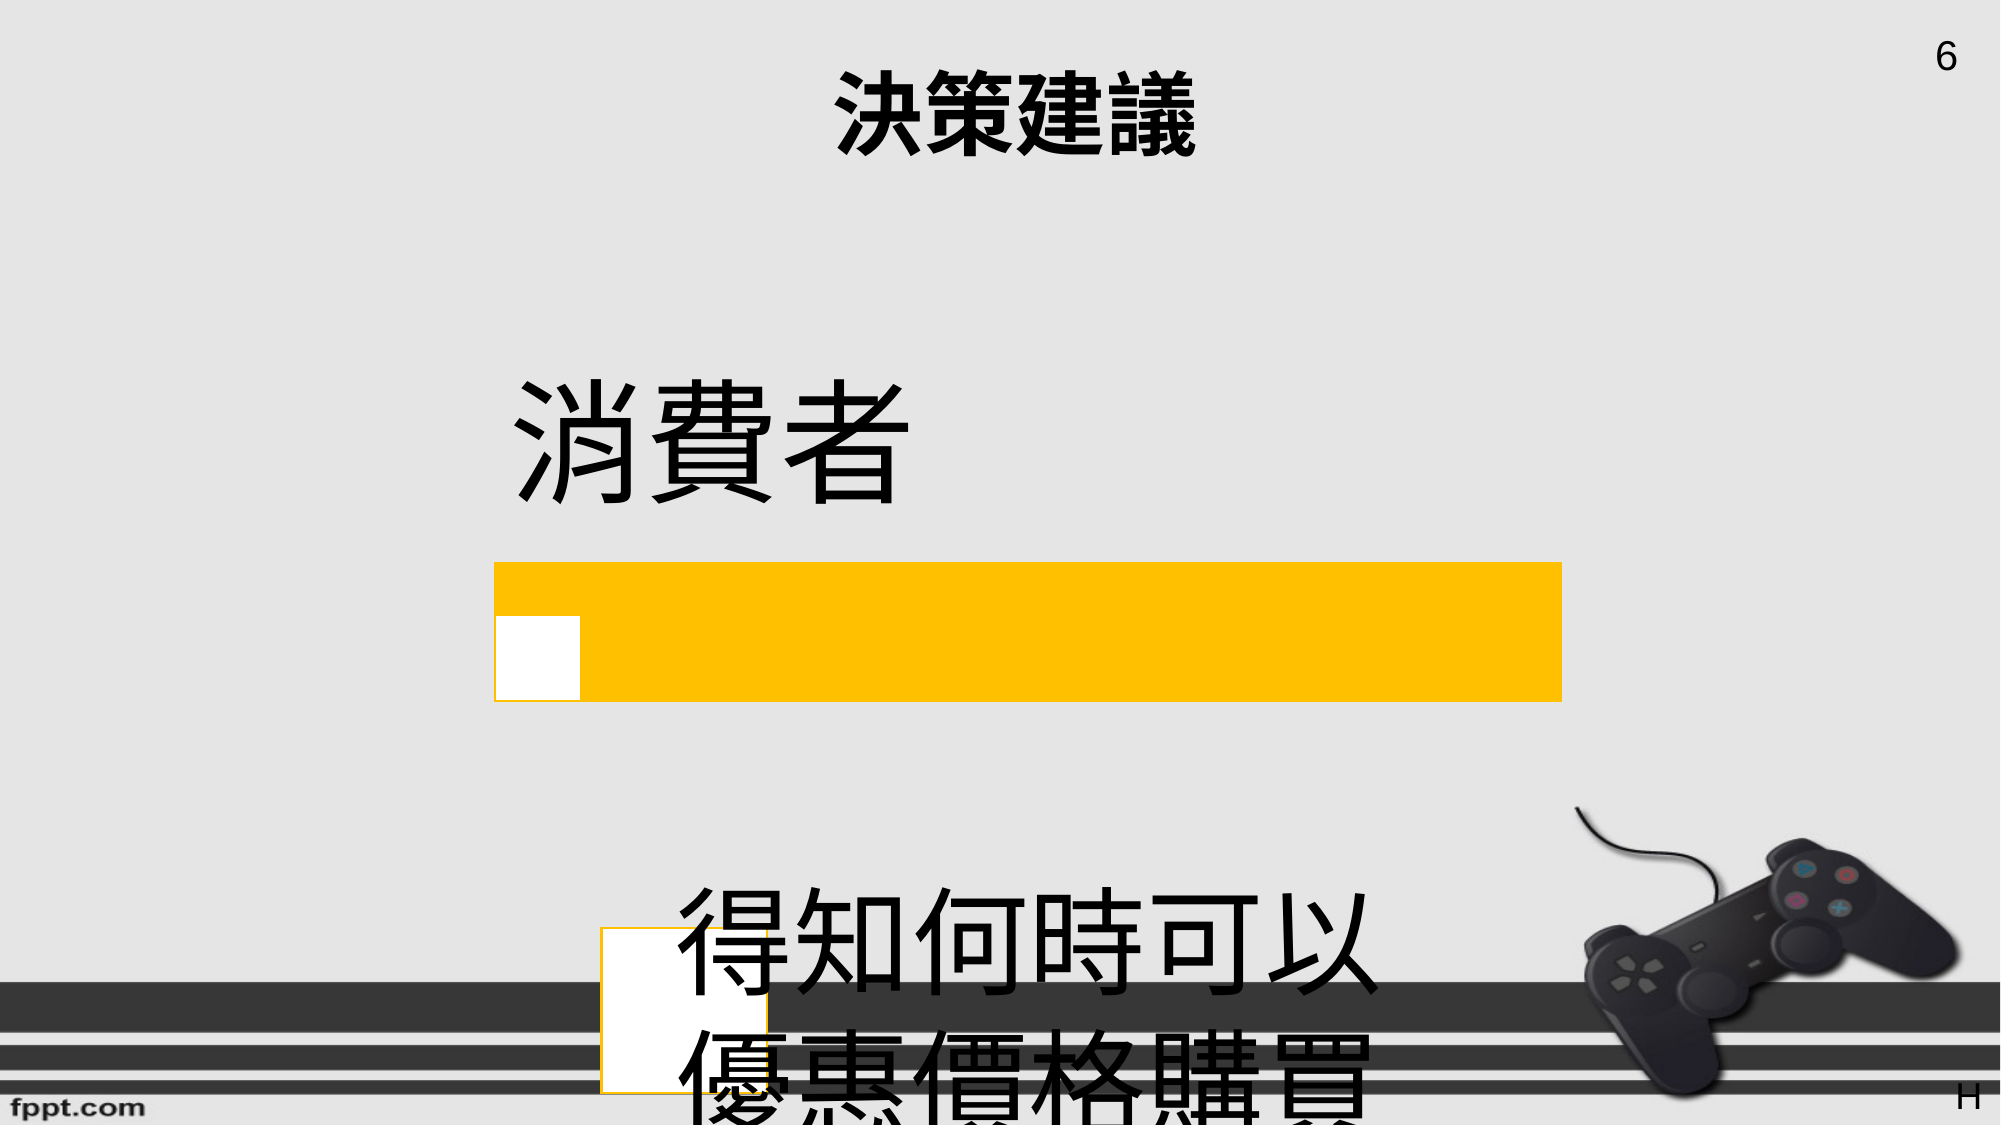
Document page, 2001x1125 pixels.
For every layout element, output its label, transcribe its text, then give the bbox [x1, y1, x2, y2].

text_box H [1940, 1064, 2000, 1125]
title 決策建議 [77, 3, 1803, 221]
slide_number 6 [1506, 21, 1974, 100]
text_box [361, 314, 1695, 1125]
picture [0, 0, 2001, 1125]
